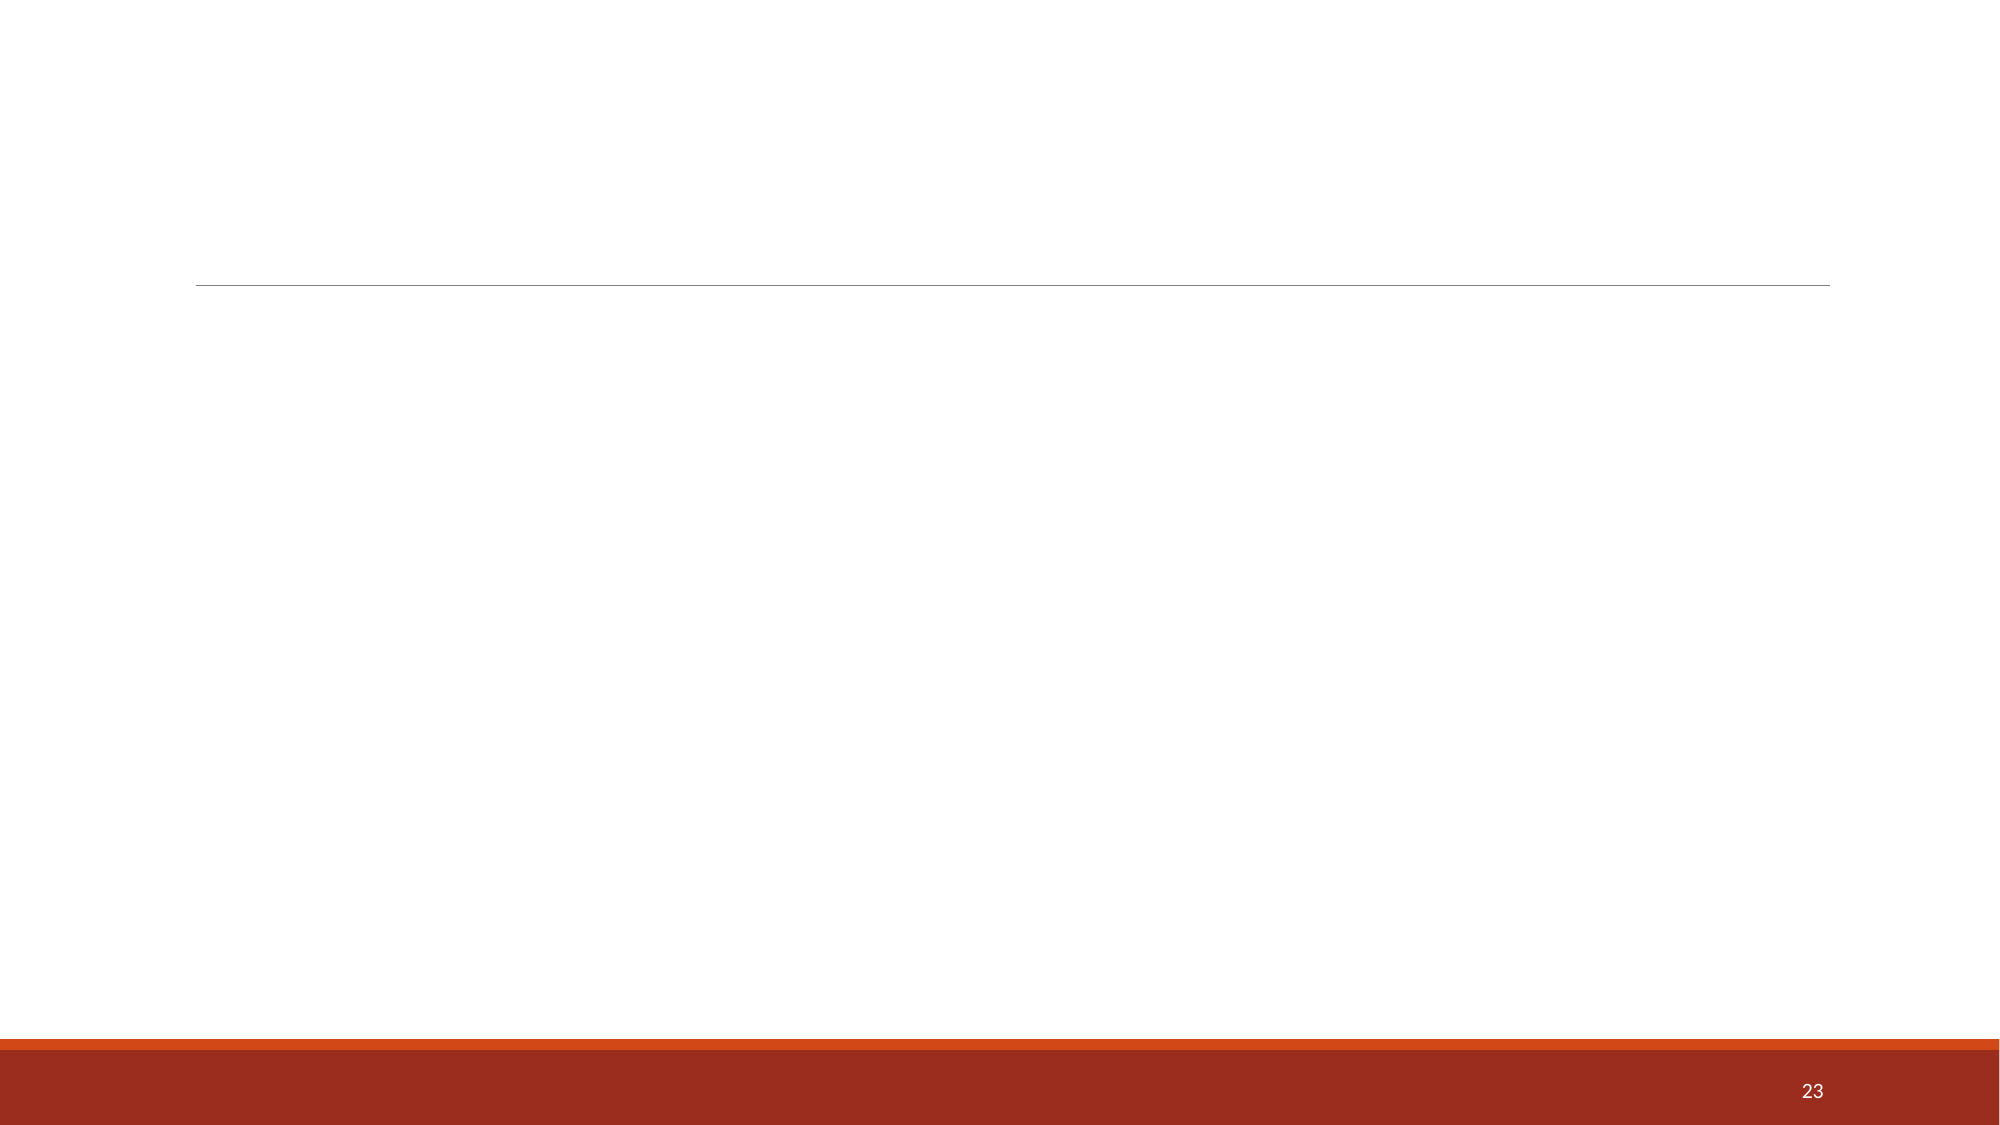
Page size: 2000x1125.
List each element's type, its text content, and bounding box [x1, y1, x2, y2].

slide_number 23 [1623, 1059, 1839, 1120]
